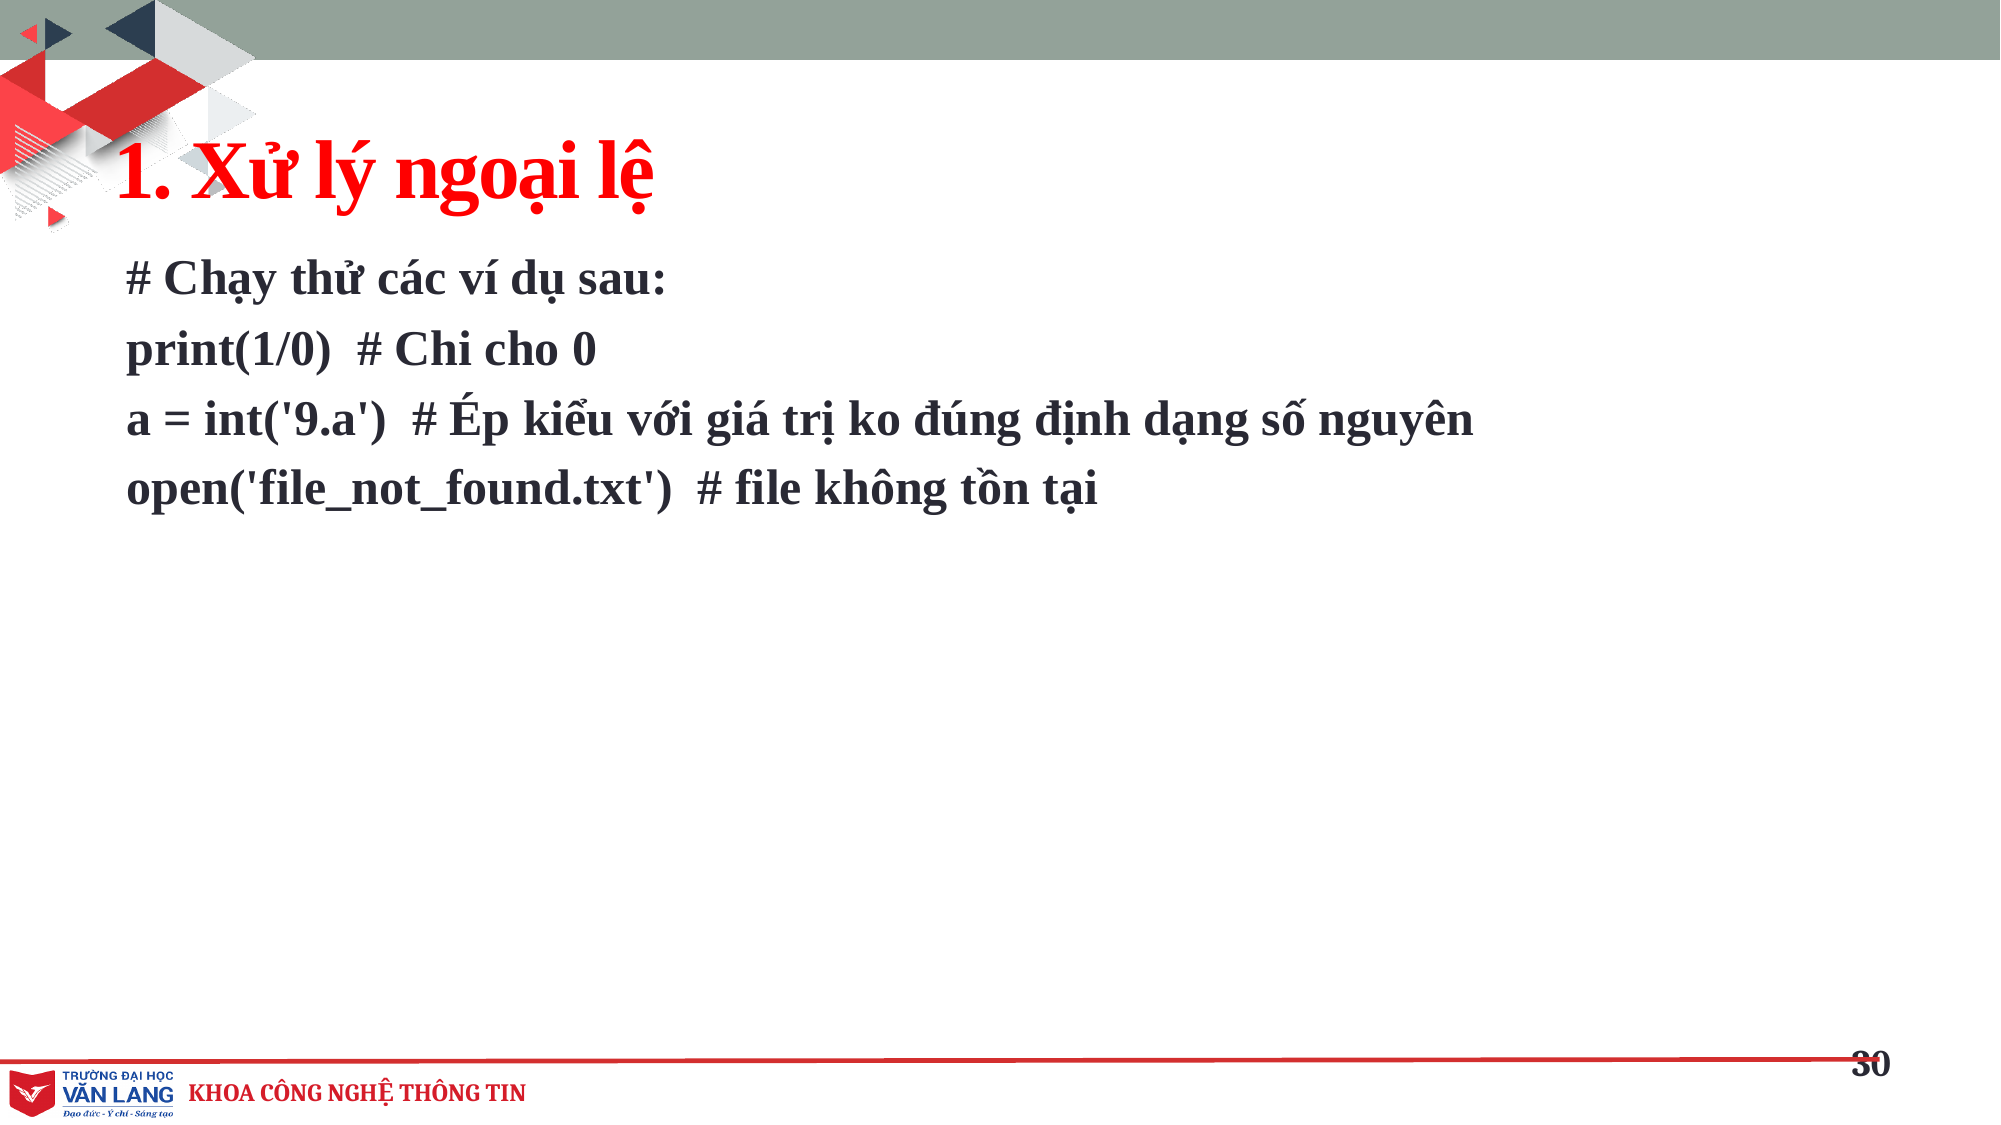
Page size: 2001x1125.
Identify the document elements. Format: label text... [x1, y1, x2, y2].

title 1. Xử lý ngoại lệ [98, 83, 1899, 247]
list # Chạy thử các ví dụ sau: print(1/0) # Chi cho 0 a = int('9.a') # Ép kiểu với giá trị ko đúng định dạng số nguyên open('file_not_found.txt') # file không tồn tại [111, 237, 1912, 950]
picture [0, 0, 256, 233]
picture [8, 1069, 173, 1118]
